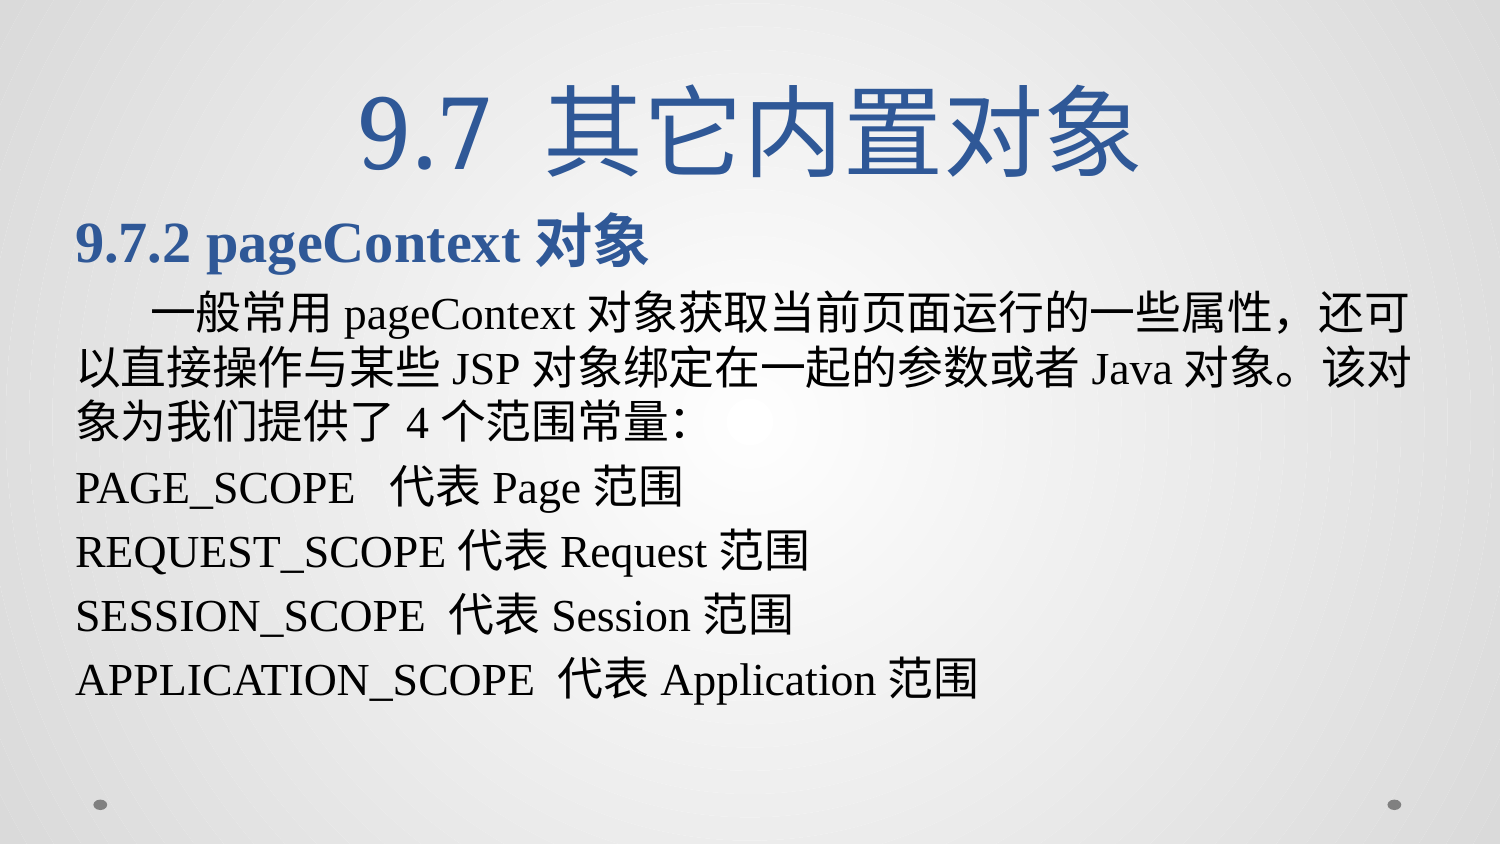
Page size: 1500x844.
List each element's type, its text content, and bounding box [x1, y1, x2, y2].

title 9.7 其它内置对象 [75, 0, 1425, 196]
list 9.7.2 pageContext对象 一般常用pageContext对象获取当前页面运行的一些属性，还可以直接操作与某些JSP对象绑定在一起的参数或者Java对象。该对象为我们提供了4个范围常量： PAGE_SCOPE 代表Page范围 REQUEST_SCOPE代表Request范围 SESSION_SCOPE 代表Session范围 APPLICATION_SCOPE 代表Application范围 [60, 196, 1447, 754]
